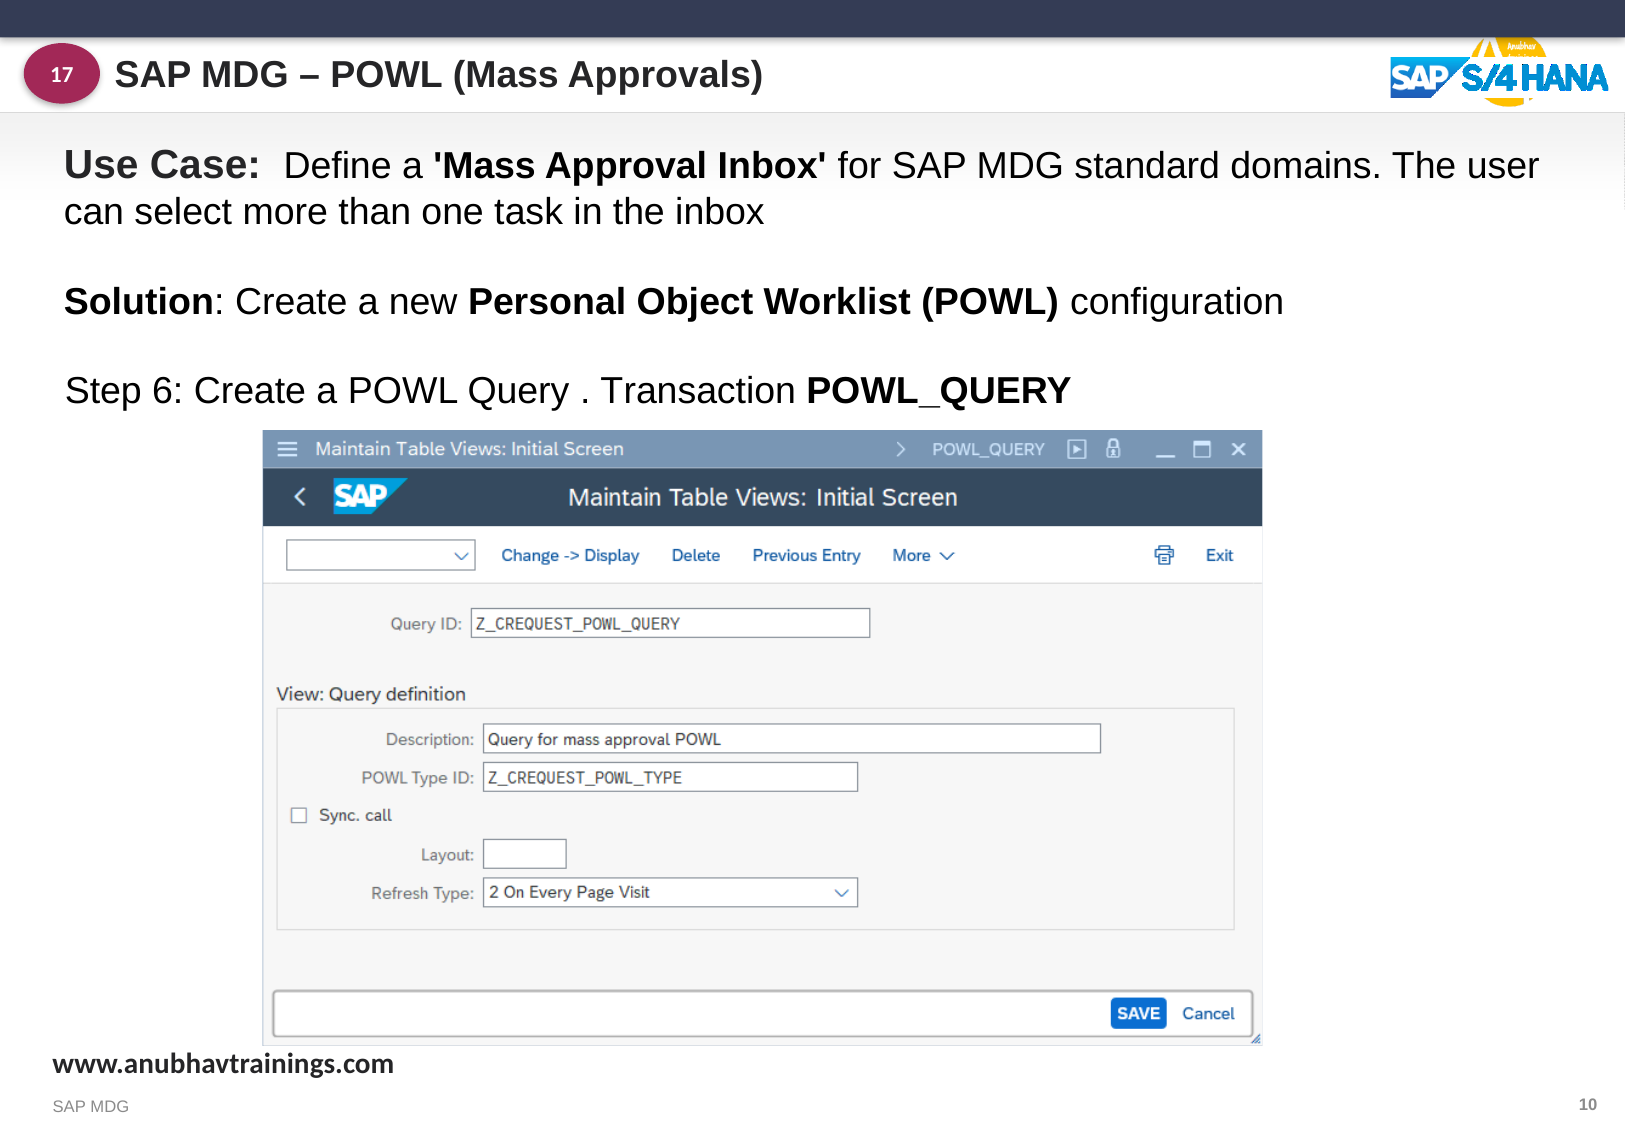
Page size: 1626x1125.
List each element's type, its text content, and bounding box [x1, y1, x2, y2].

text_box 17 [23, 42, 101, 105]
text_box [0, 0, 1625, 38]
picture [1438, 38, 1609, 112]
text_box Step 6: Create a POWL Query . Transaction POWL_QUERY [50, 358, 1588, 419]
title Use Case: Define a 'Mass Approval Inbox' for SAP MDG standard domains. The user can select more than one task in the inbox Solution: Create a new Personal Object Worklist (POWL) configuration [63, 136, 1588, 327]
text_box SAP MDG – POWL (Mass Approvals) [99, 42, 1438, 103]
picture [262, 429, 1263, 1047]
picture [0, 113, 1625, 210]
